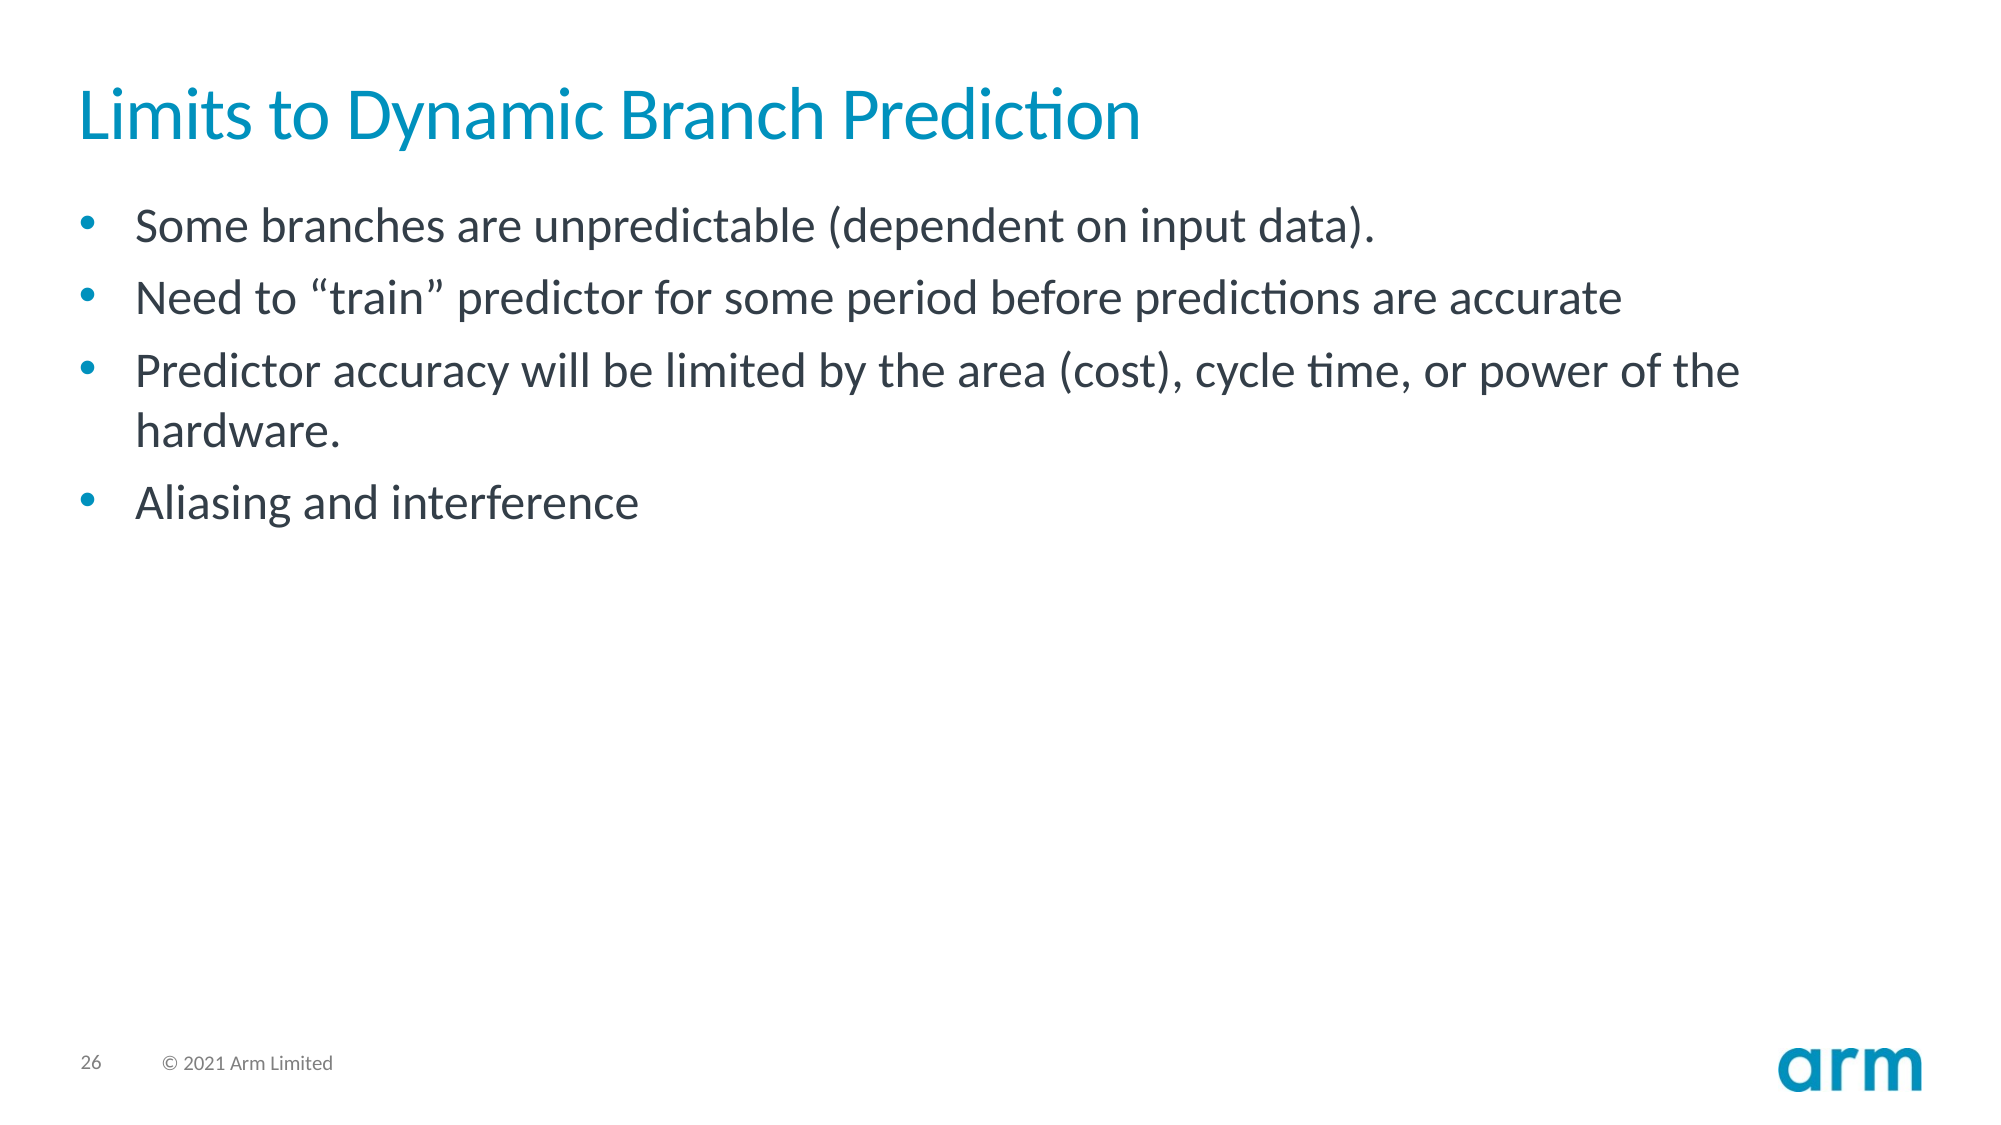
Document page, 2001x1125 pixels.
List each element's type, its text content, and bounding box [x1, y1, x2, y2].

picture [1803, 1048, 1922, 1092]
picture [1911, 1048, 1922, 1062]
picture [1778, 1072, 1794, 1092]
title Limits to Dynamic Branch Prediction [78, 78, 1922, 186]
list Some branches are unpredictable (dependent on input data). Need to “train” predictor for some period before predictions are accurate Predictor accuracy will be limited by the area (cost), cycle time, or power of the hardware. Aliasing and interference [78, 192, 1922, 1004]
picture [1788, 1056, 1812, 1083]
picture [1889, 1048, 1903, 1053]
picture [1778, 1048, 1794, 1067]
